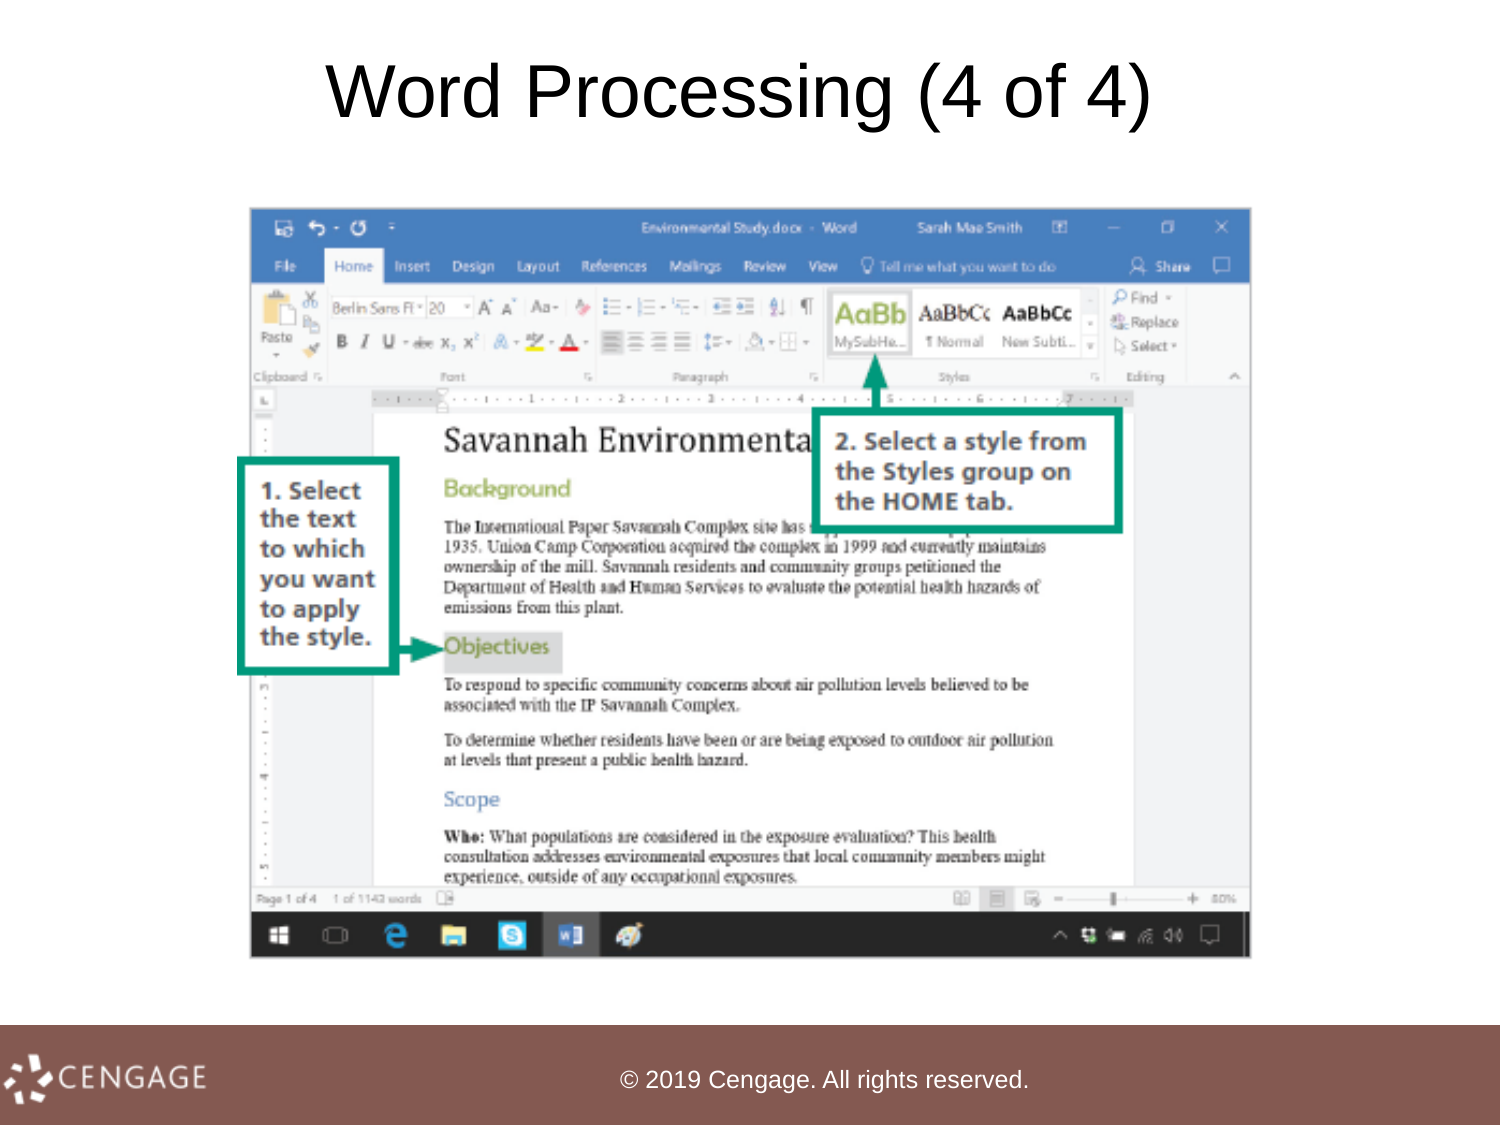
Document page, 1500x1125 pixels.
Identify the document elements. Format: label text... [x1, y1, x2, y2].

picture [0, 1051, 211, 1106]
title Word Processing (4 of 4) [81, 25, 1399, 150]
picture [237, 194, 1263, 968]
